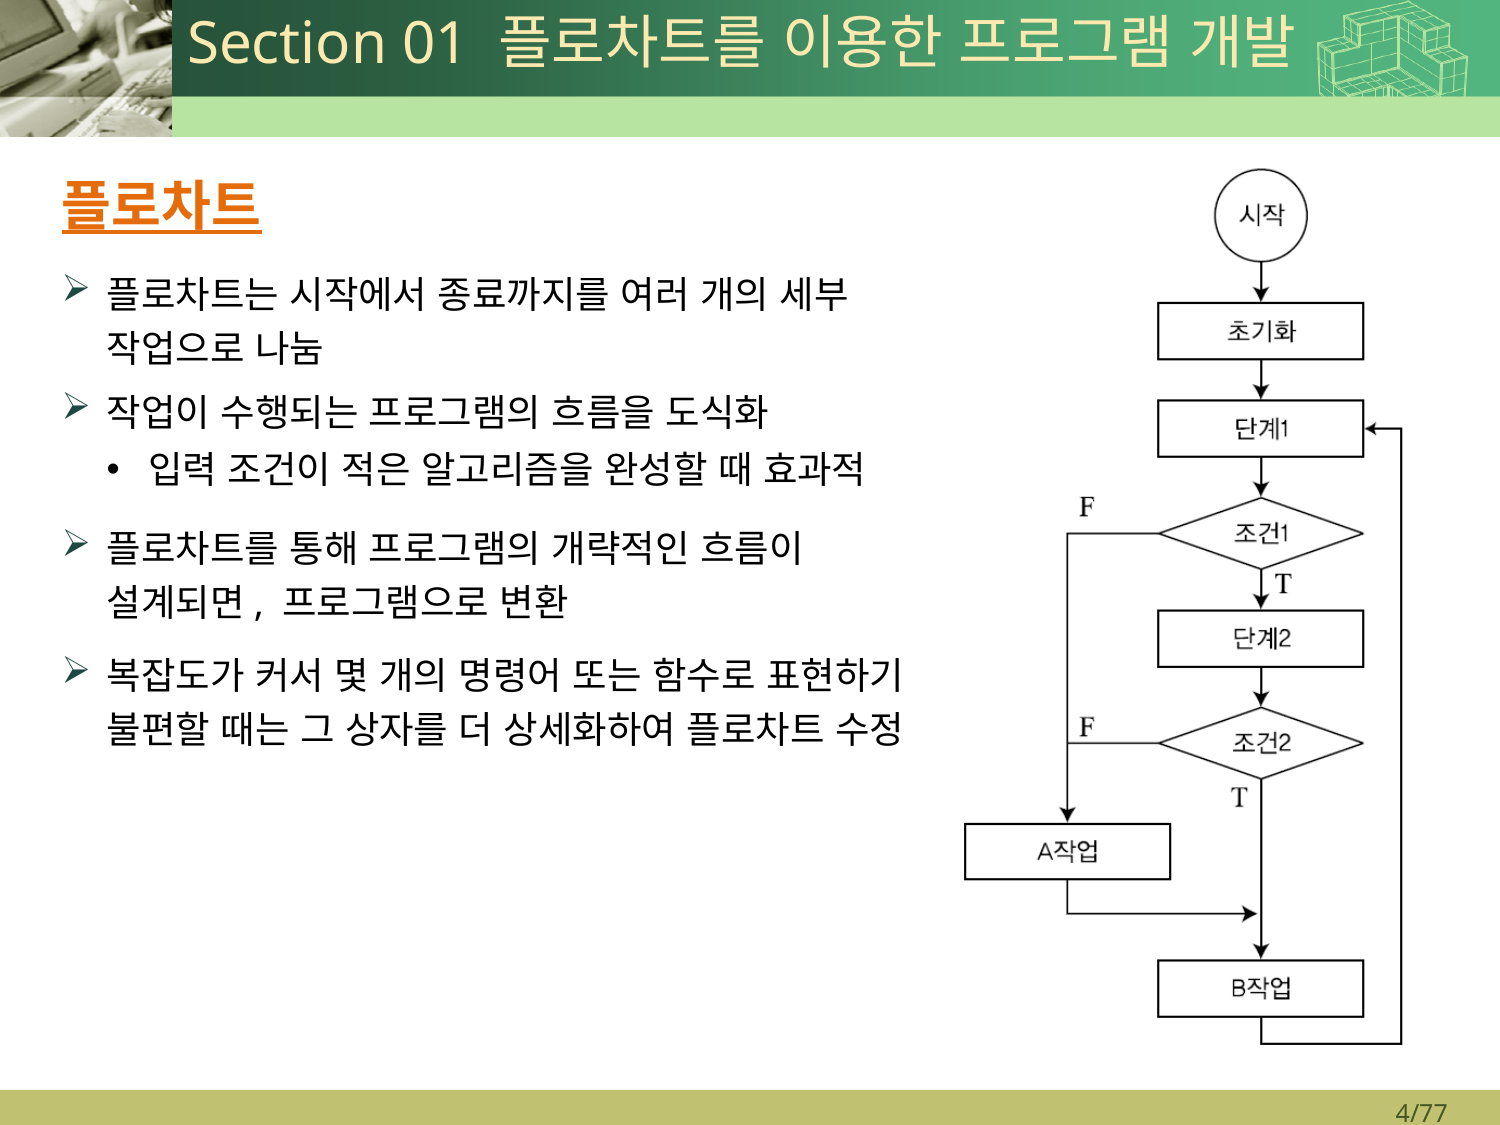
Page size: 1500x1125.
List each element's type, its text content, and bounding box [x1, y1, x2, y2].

title Section 01 플로차트를 이용한 프로그램 개발 [172, 75, 1500, 94]
list 플로차트 플로차트는 시작에서 종료까지를 여러 개의 세부 작업으로 나눔 작업이 수행되는 프로그램의 흐름을 도식화 입력 조건이 적은 알고리즘을 완성할 때 효과적 플로차트를 통해 프로그램의 개략적인 흐름이 설계되면, 프로그램으로 변환 복잡도가 커서 몇 개의 명령어 또는 함수로 표현하기 불편할 때는 그 상자를 더 상세화하여 플로차트 수정 [46, 164, 928, 1067]
picture [950, 160, 1424, 1058]
text_box [0, 0, 1500, 75]
picture [0, 75, 1500, 151]
